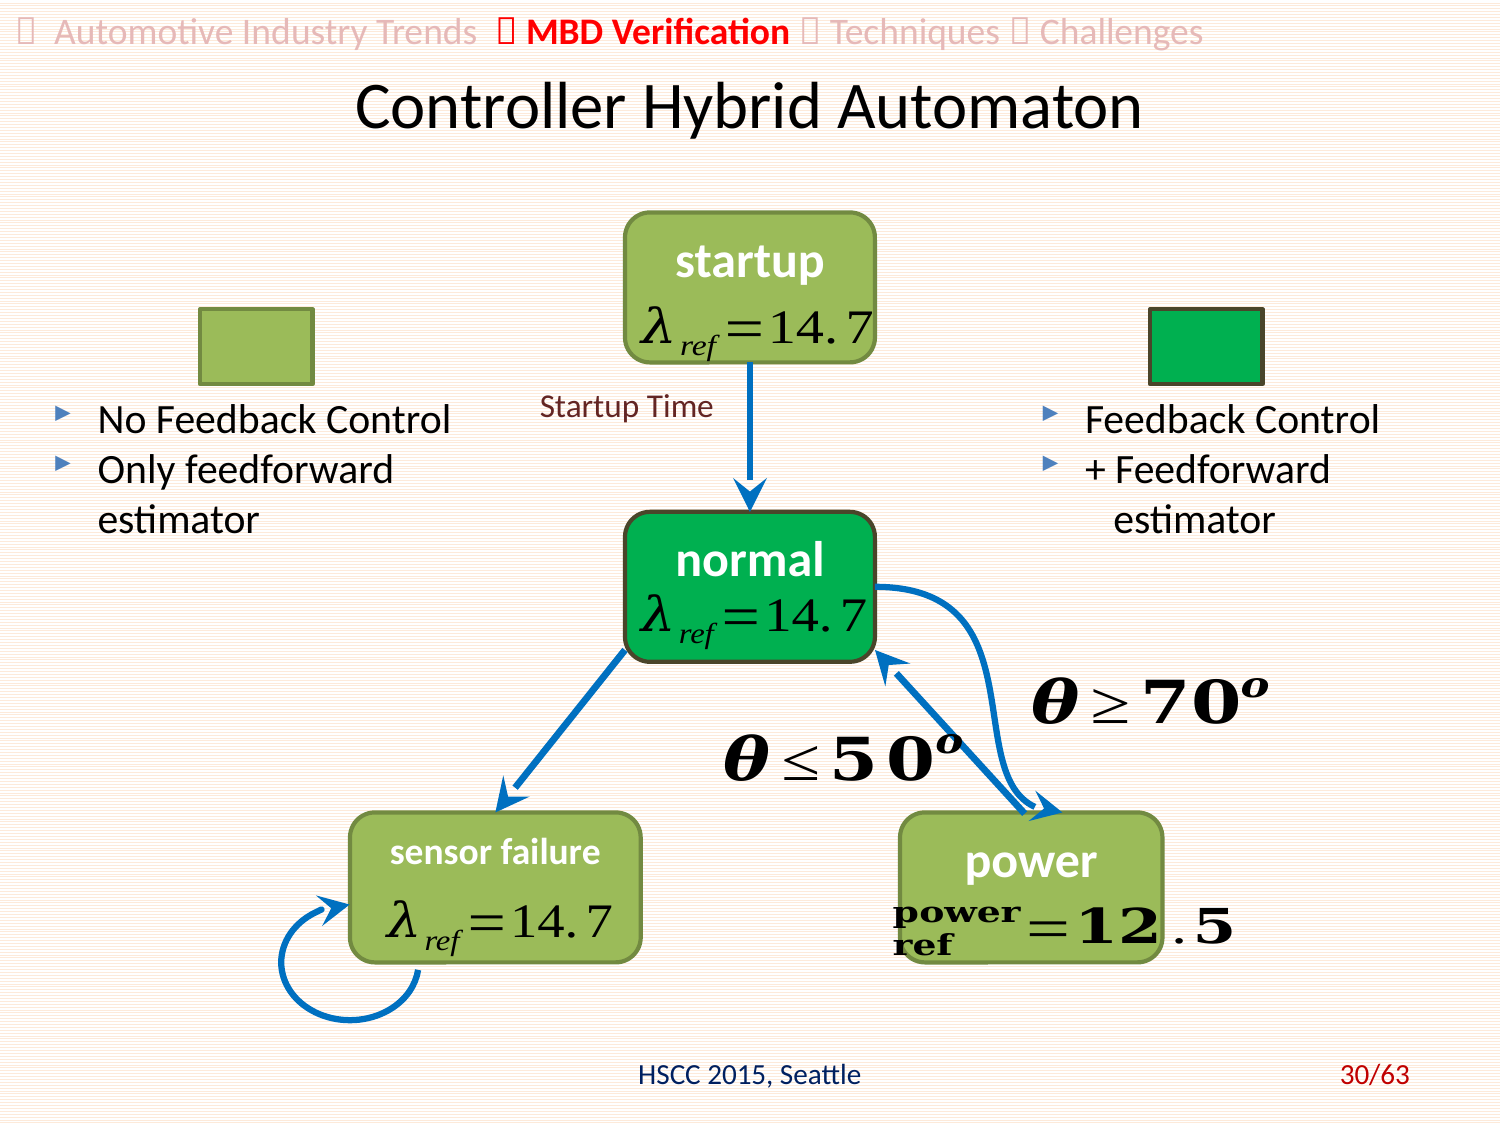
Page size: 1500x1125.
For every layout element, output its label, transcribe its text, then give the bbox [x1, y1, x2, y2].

text_box sensor failure [347, 810, 643, 965]
text_box [1148, 307, 1265, 384]
text_box startup [622, 210, 878, 365]
text_box [280, 897, 419, 1021]
footer HSCC 2015, Seattle [512, 1042, 988, 1103]
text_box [874, 586, 1063, 813]
title Controller Hybrid Automaton [0, 60, 1500, 155]
text_box normal [622, 509, 878, 664]
text_box [198, 307, 315, 384]
slide_number 30/63 [1074, 1042, 1425, 1103]
text_box  Automotive Industry Trends  MBD Verification  Techniques  Challenges [0, 0, 1500, 60]
text_box power [897, 810, 1165, 965]
text_box No Feedback Control Only feedforward estimator [37, 384, 475, 667]
text_box Feedback Control + Feedforward estimator [1024, 384, 1400, 602]
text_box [495, 649, 626, 813]
